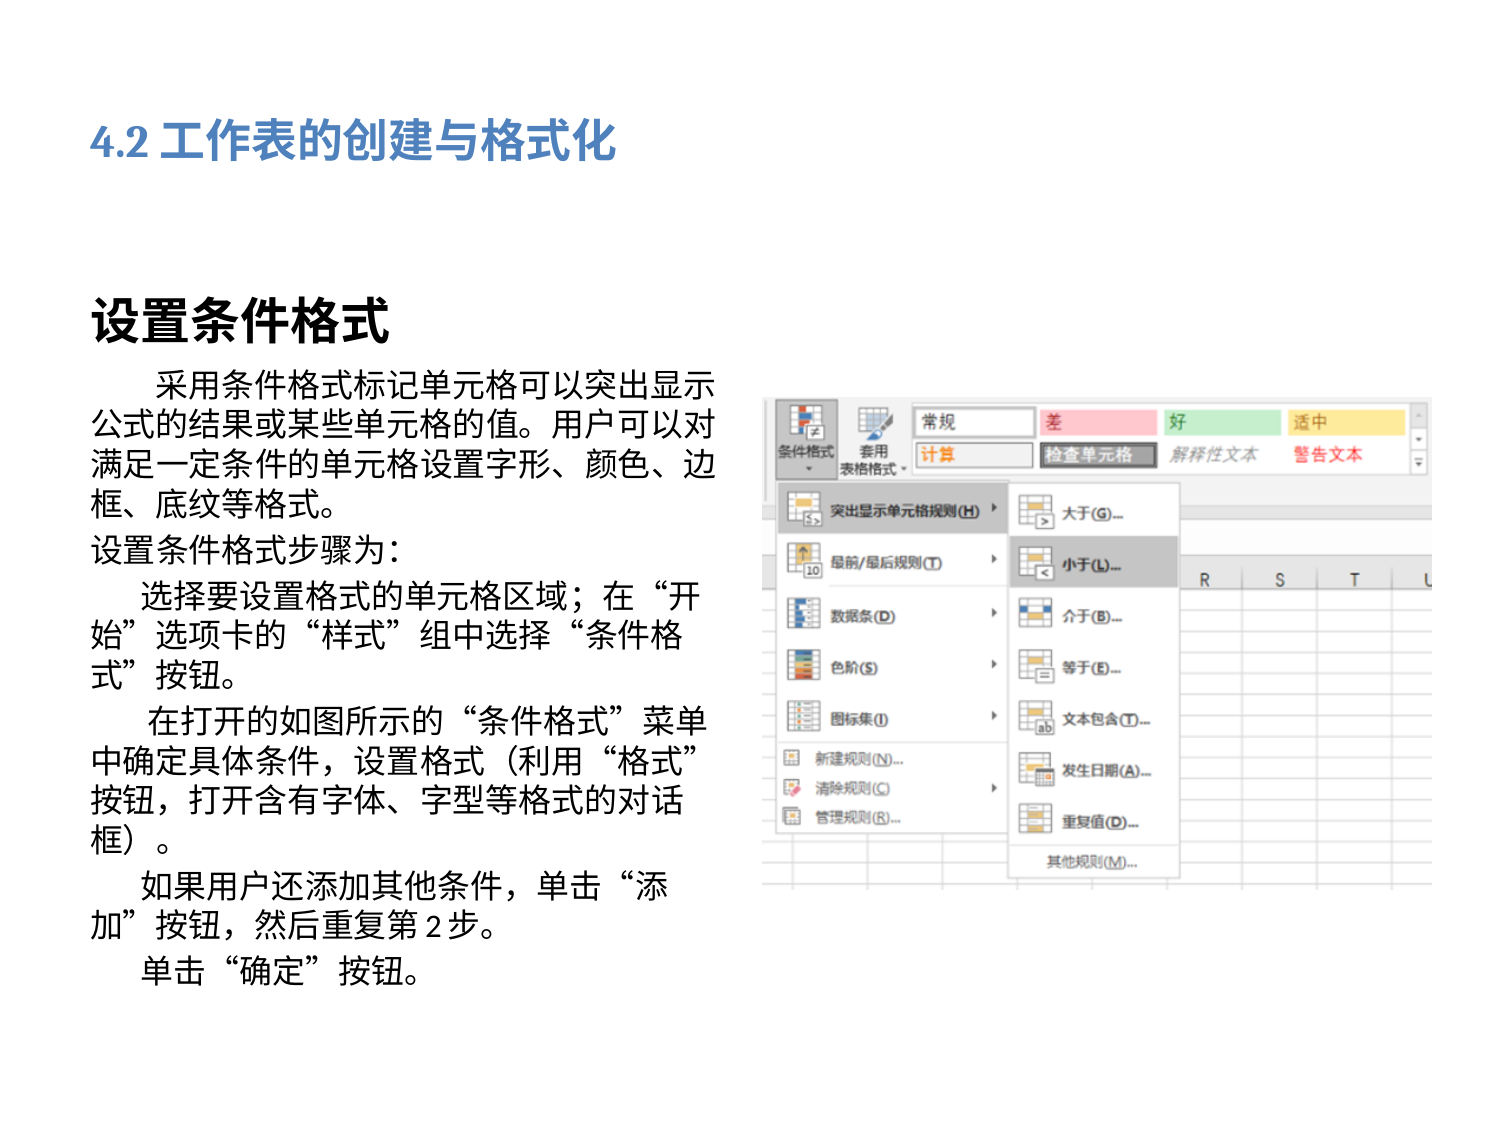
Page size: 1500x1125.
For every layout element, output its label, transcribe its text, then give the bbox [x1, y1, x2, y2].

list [762, 396, 1432, 890]
list 设置条件格式 [75, 251, 738, 356]
title 4.2工作表的创建与格式化 [75, 45, 1425, 233]
list 采用条件格式标记单元格可以突出显示公式的结果或某些单元格的值。用户可以对满足一定条件的单元格设置字形、颜色、边框、底纹等格式。 设置条件格式步骤为： 选择要设置格式的单元格区域；在“开始”选项卡的“样式”组中选择“条件格式”按钮。 在打开的如图所示的“条件格式”菜单中确定具体条件，设置格式（利用“格式”按钮，打开含有字体、字型等格式的对话框）。 如果用户还添加其他条件，单击“添加”按钮，然后重复第2步。 单击“确定”按钮。 [75, 356, 738, 1005]
